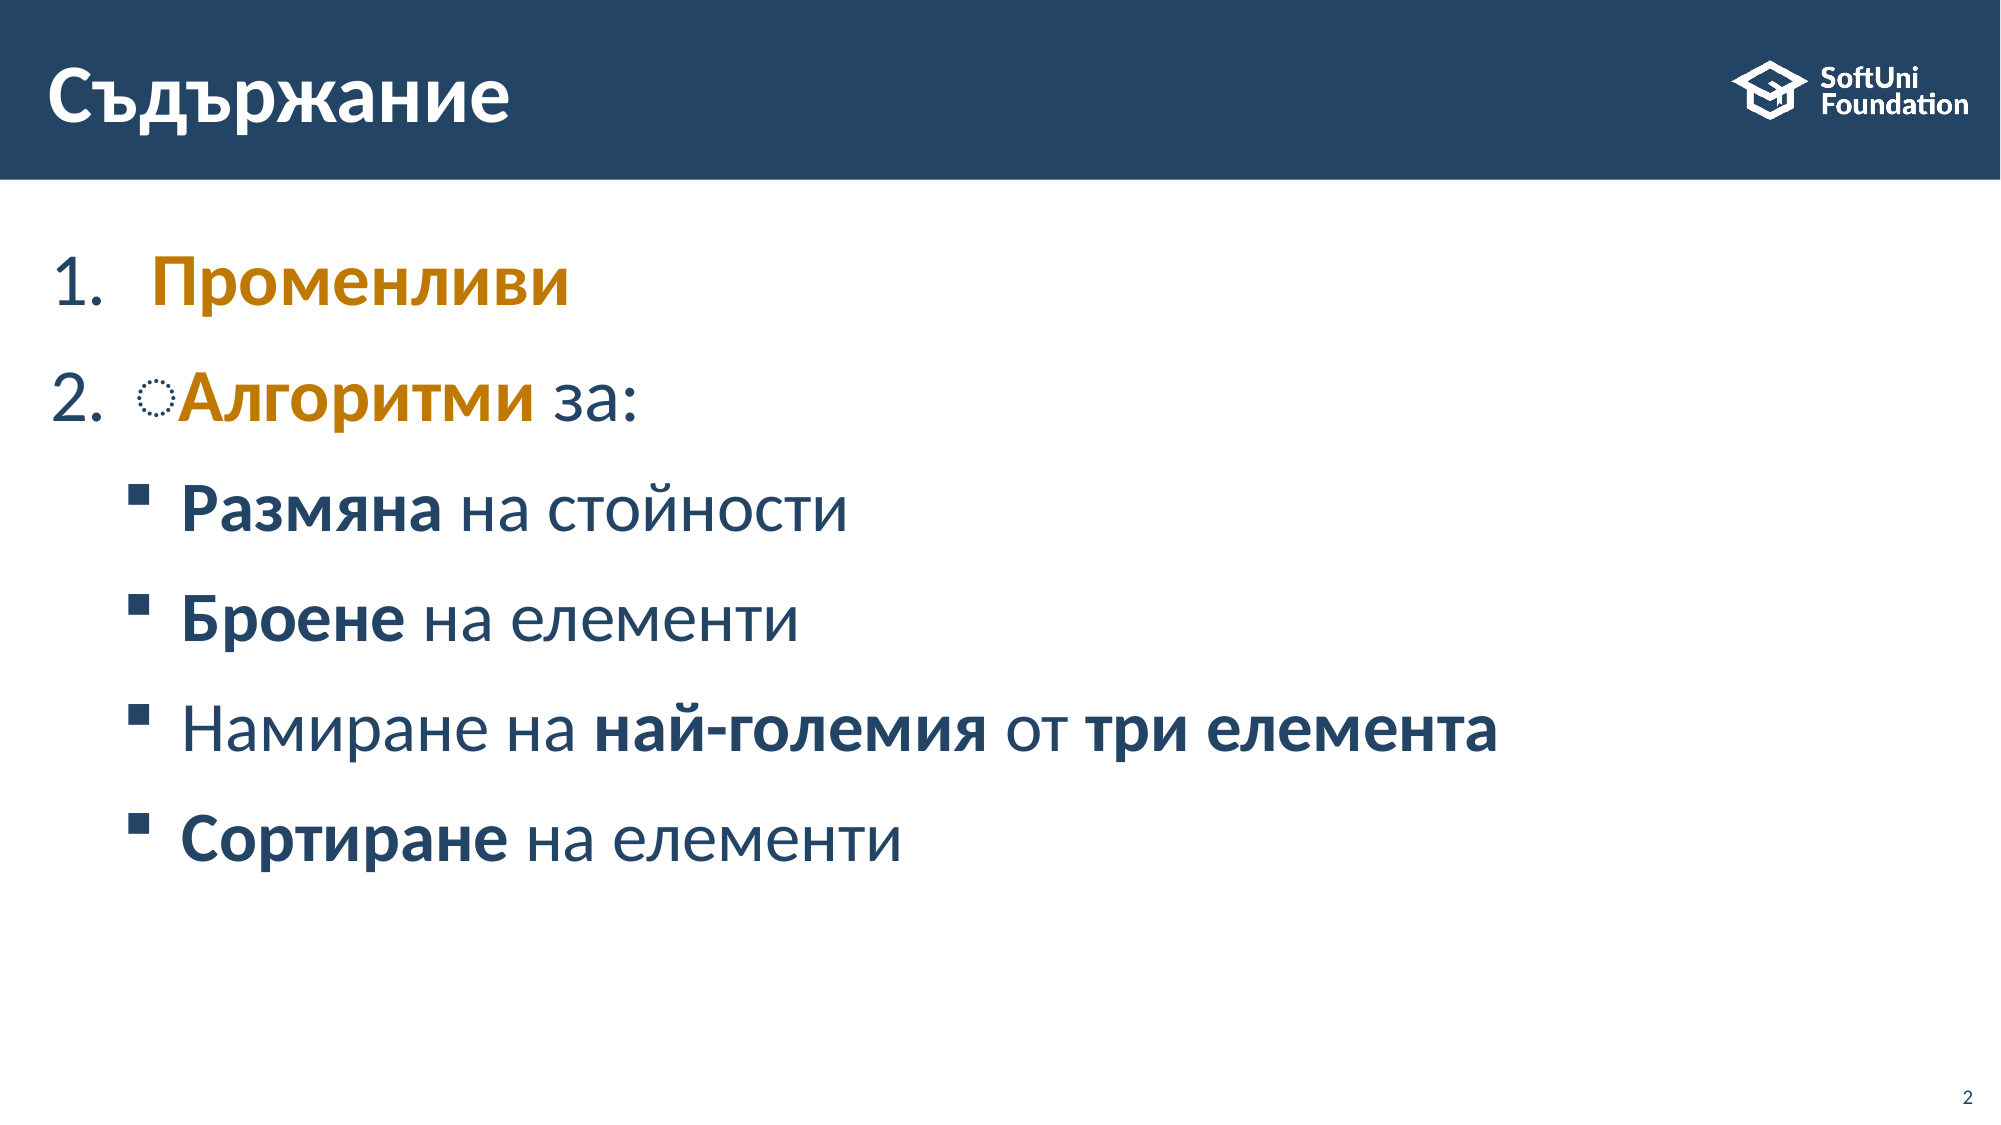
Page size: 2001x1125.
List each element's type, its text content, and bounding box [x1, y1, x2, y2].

slide_number 2 [1927, 1067, 1989, 1117]
list Променливи ͏Алгоритми за: Размяна на стойности Броене на елементи Намиране на най-голeмия от три елемента Сортиране на елементи [32, 224, 1965, 1080]
title Съдържание [31, 16, 1716, 162]
picture [1731, 60, 1968, 120]
